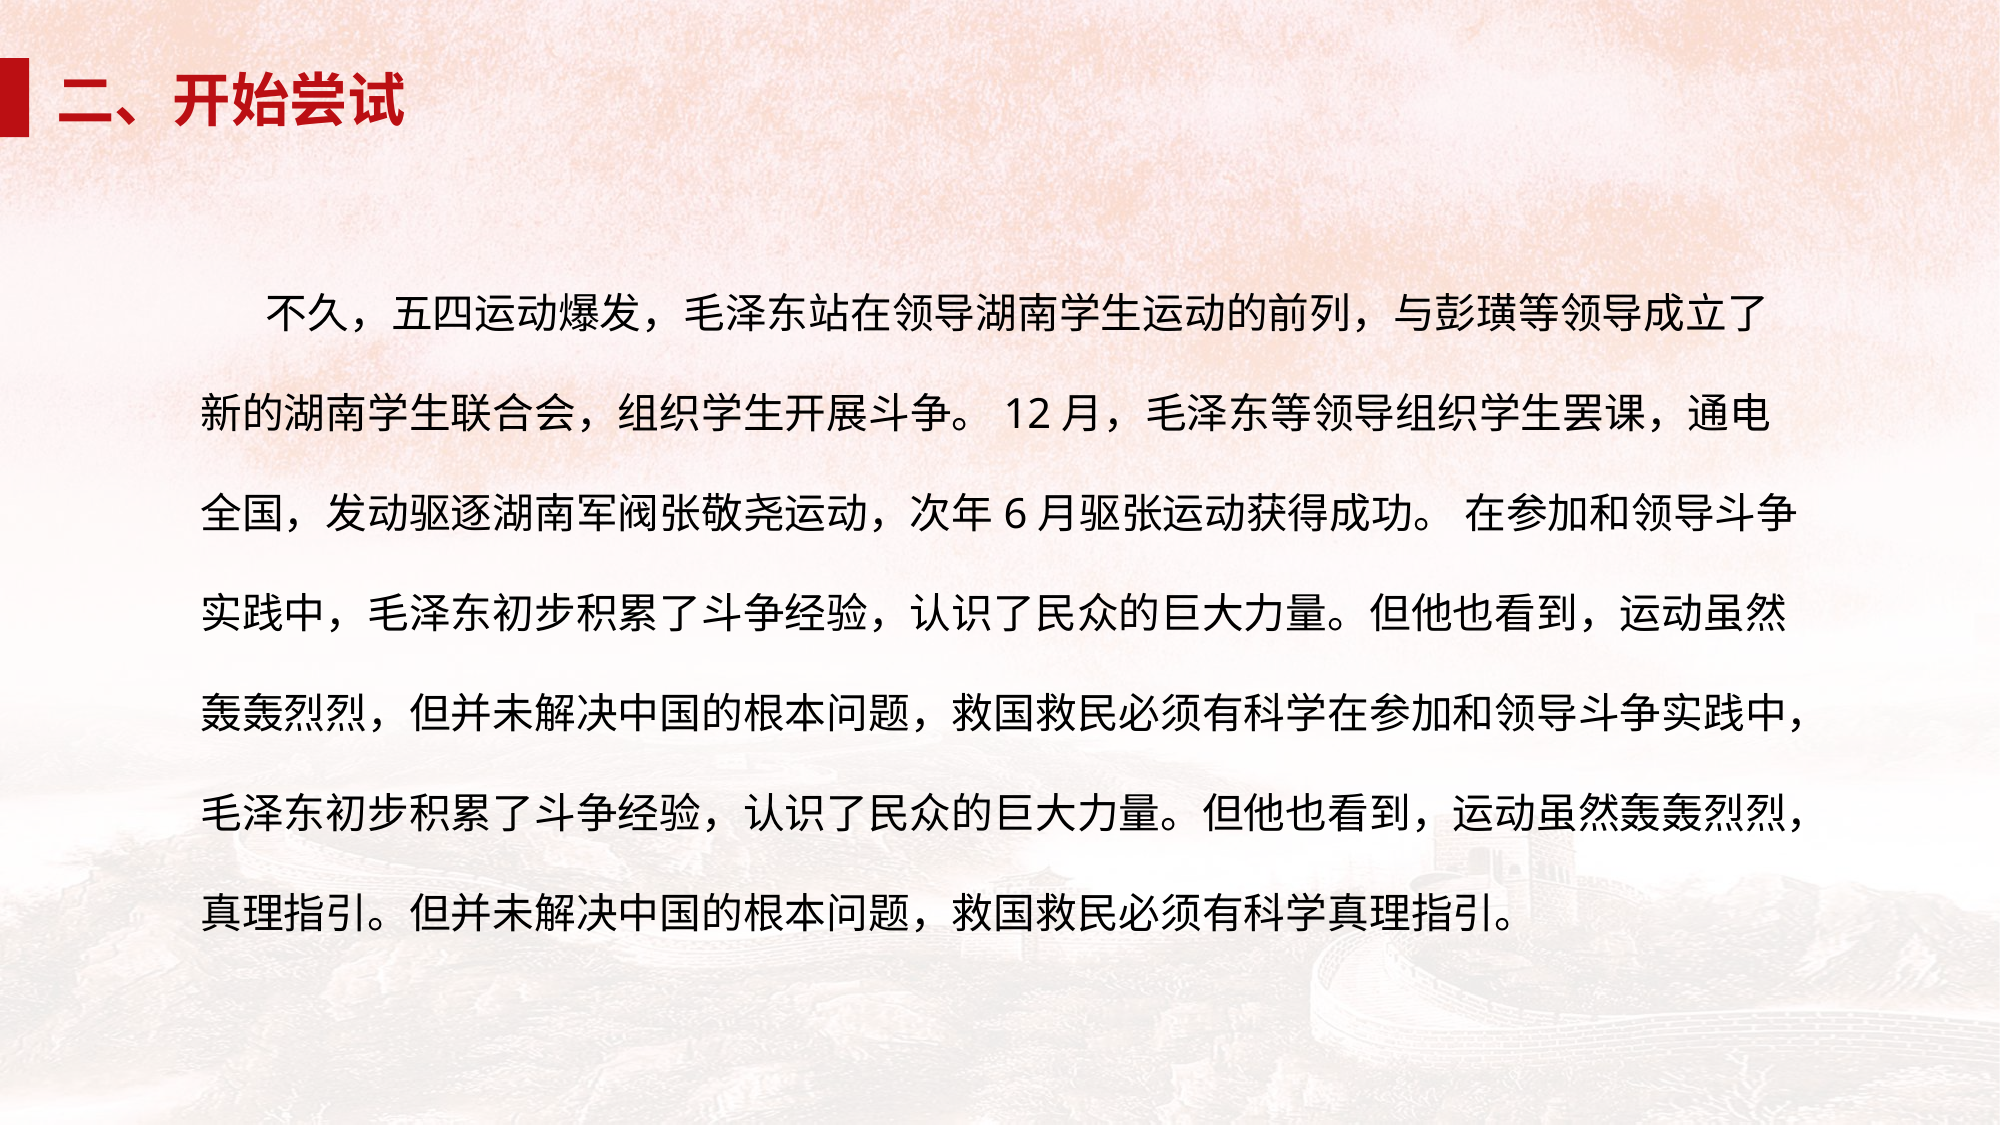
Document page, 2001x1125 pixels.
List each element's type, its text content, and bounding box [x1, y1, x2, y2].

text_box [0, 57, 30, 138]
text_box 二、开始尝试 [41, 55, 421, 141]
text_box 不久，五四运动爆发，毛泽东站在领导湖南学生运动的前列，与彭璜等领导成立了新的湖南学生联合会，组织学生开展斗争。12月，毛泽东等领导组织学生罢课，通电全国，发动驱逐湖南军阀张敬尧运动，次年6月驱张运动获得成功。 在参加和领导斗争实践中，毛泽东初步积累了斗争经验，认识了民众的巨大力量。但他也看到，运动虽然轰轰烈烈，但并未解决中国的根本问题，救国救民必须有科学在参加和领导斗争实践中，毛泽东初步积累了斗争经验，认识了民众的巨大力量。但他也看到，运动虽然轰轰烈烈，真理指引。但并未解决中国的根本问题，救国救民必须有科学真理指引。 [185, 229, 1815, 945]
